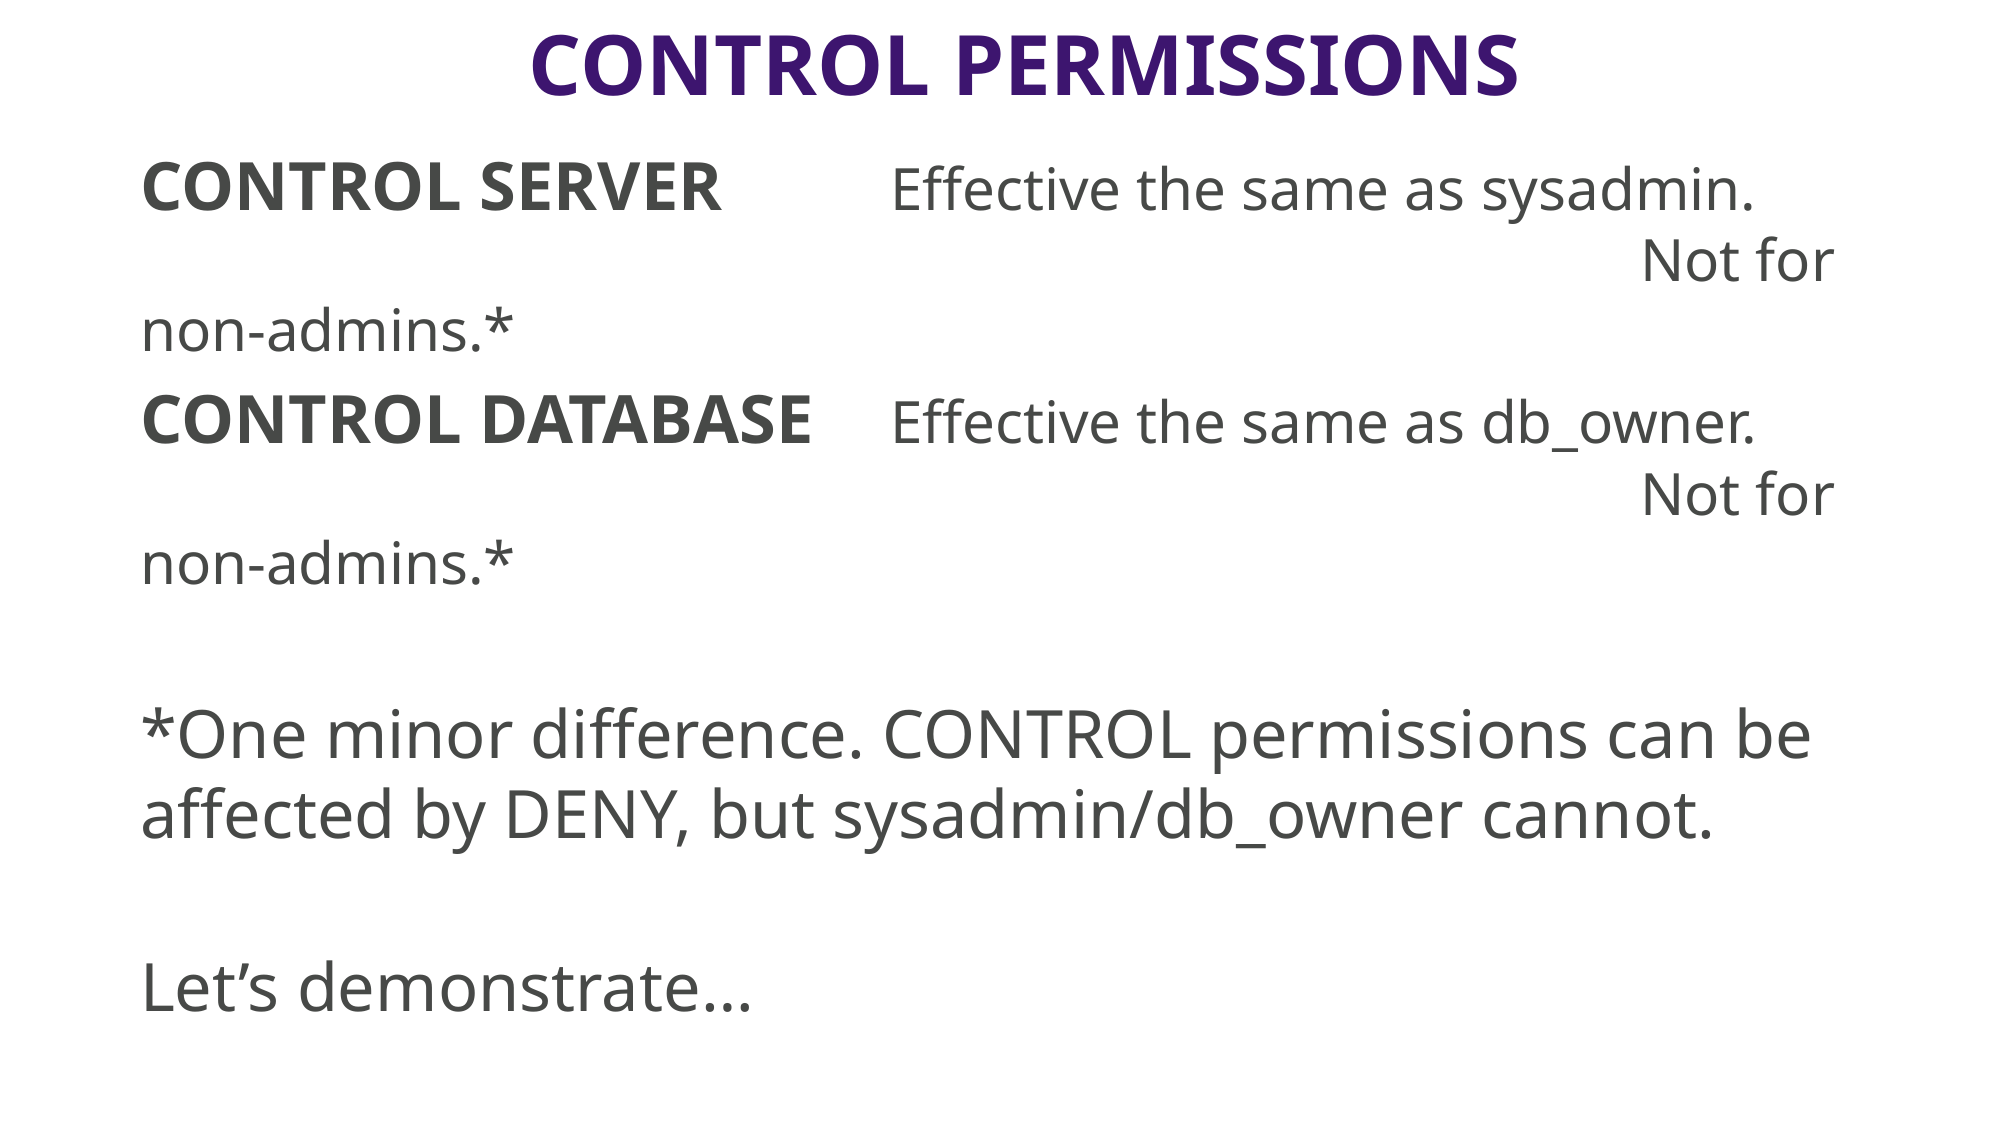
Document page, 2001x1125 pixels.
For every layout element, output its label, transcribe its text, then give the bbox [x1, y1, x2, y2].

list CONTROL SERVER Effective the same as sysadmin. Not for non-admins.* CONTROL DATABASE Effective the same as db_owner. Not for non-admins.* *One minor difference. CONTROL permissions can be affected by DENY, but sysadmin/db_owner cannot. Let’s demonstrate… [125, 135, 1900, 1063]
title CONTROL permissions [24, 0, 2000, 125]
